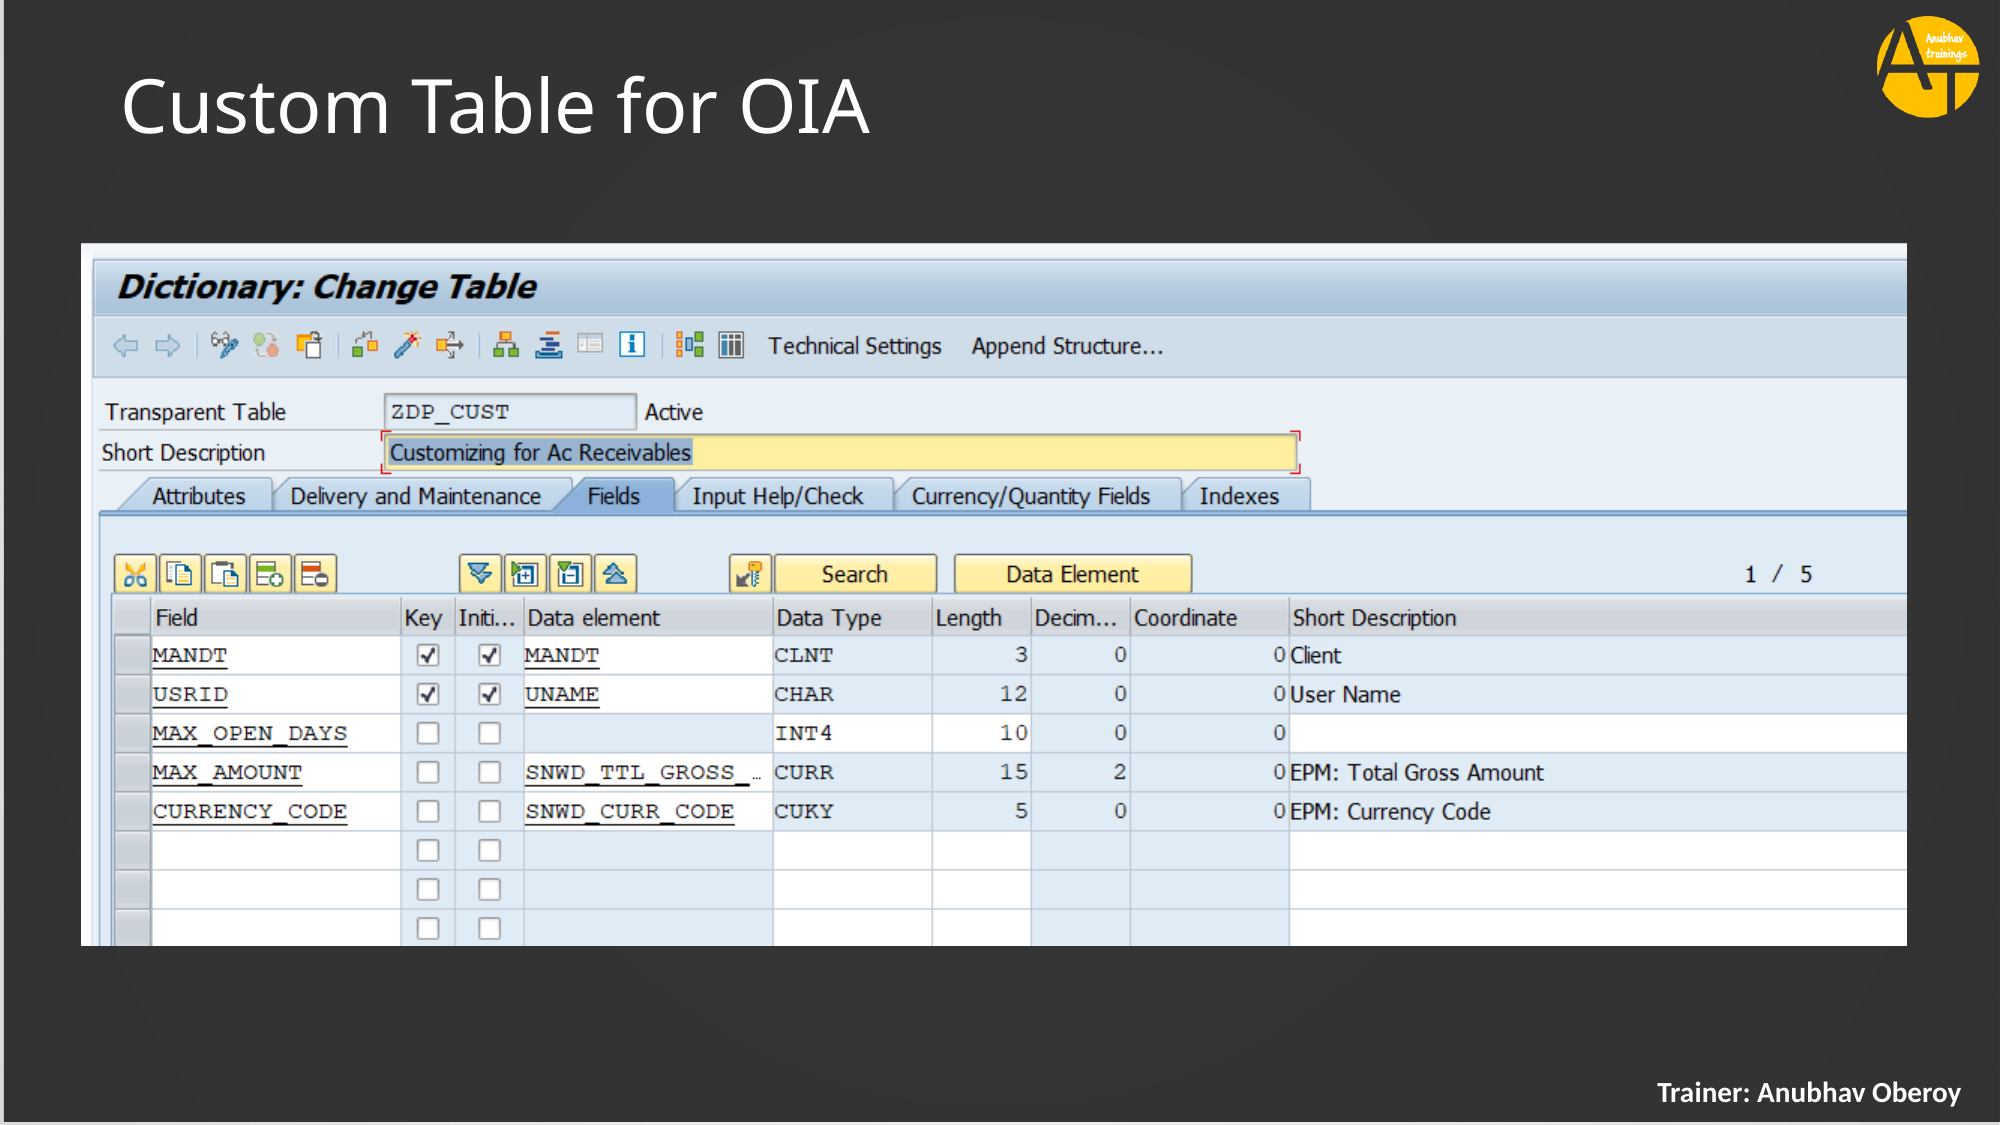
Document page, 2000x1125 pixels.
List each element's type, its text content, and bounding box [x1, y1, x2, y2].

footer Trainer: Anubhav Oberoy [1625, 1061, 1994, 1121]
text_box [2, 0, 2000, 1124]
title Custom Table for OIA [99, 45, 1900, 162]
picture [1866, 9, 1985, 126]
picture [80, 243, 1907, 947]
